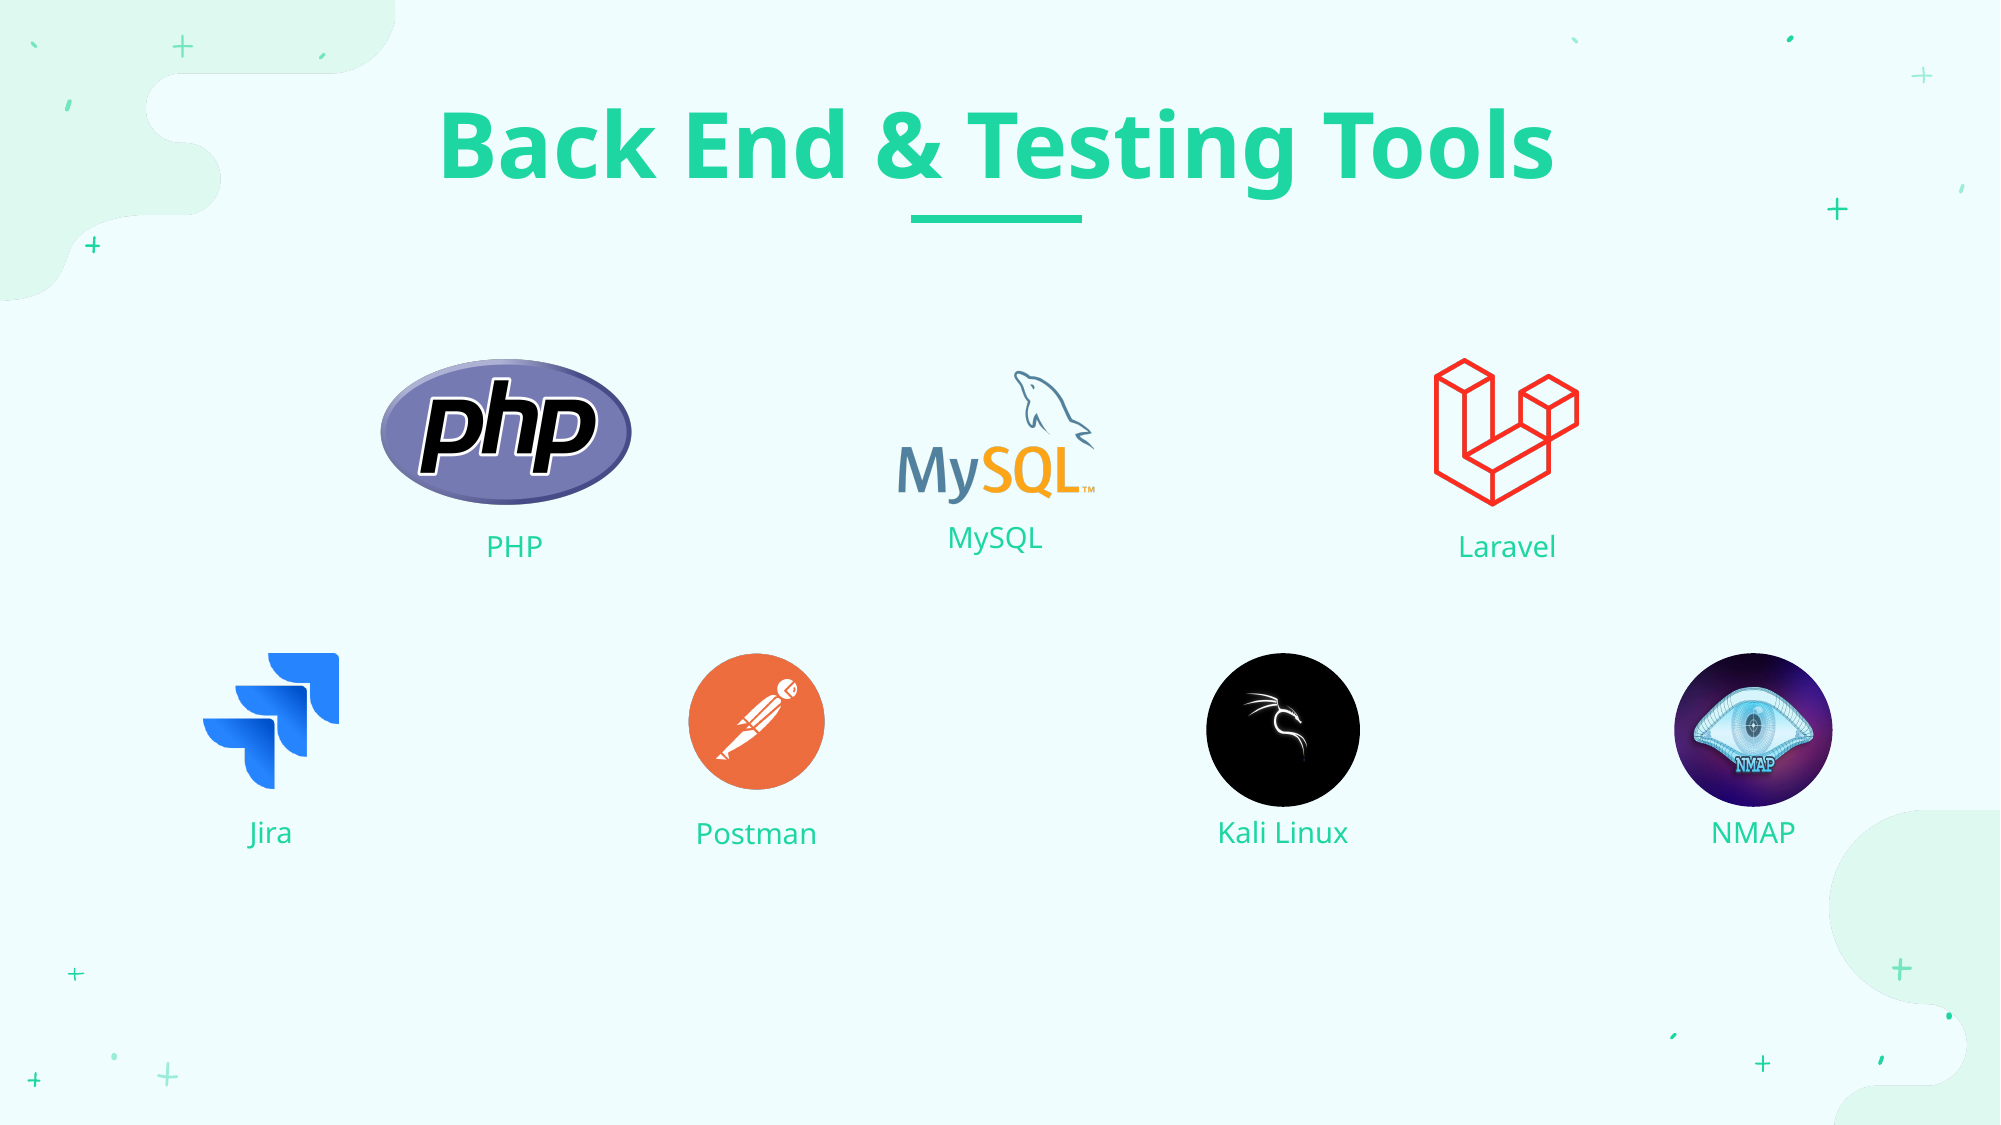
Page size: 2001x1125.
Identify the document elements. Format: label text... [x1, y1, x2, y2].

picture [1674, 653, 1833, 807]
text_box PHP [414, 520, 615, 571]
picture [688, 653, 825, 790]
text_box Jira [171, 806, 372, 857]
picture [1434, 358, 1580, 509]
picture [203, 653, 339, 789]
picture [0, 0, 396, 309]
text_box Kali Linux [1182, 806, 1384, 857]
text_box Postman [656, 807, 857, 858]
picture [1206, 653, 1360, 807]
text_box Back End & Testing Tools [170, 97, 1823, 219]
picture [1829, 810, 2000, 1125]
picture [877, 363, 1111, 509]
text_box NMAP [1653, 806, 1854, 857]
picture [377, 355, 635, 510]
text_box Laravel [1407, 520, 1608, 571]
text_box [911, 215, 1083, 223]
text_box MySQL [894, 511, 1096, 562]
